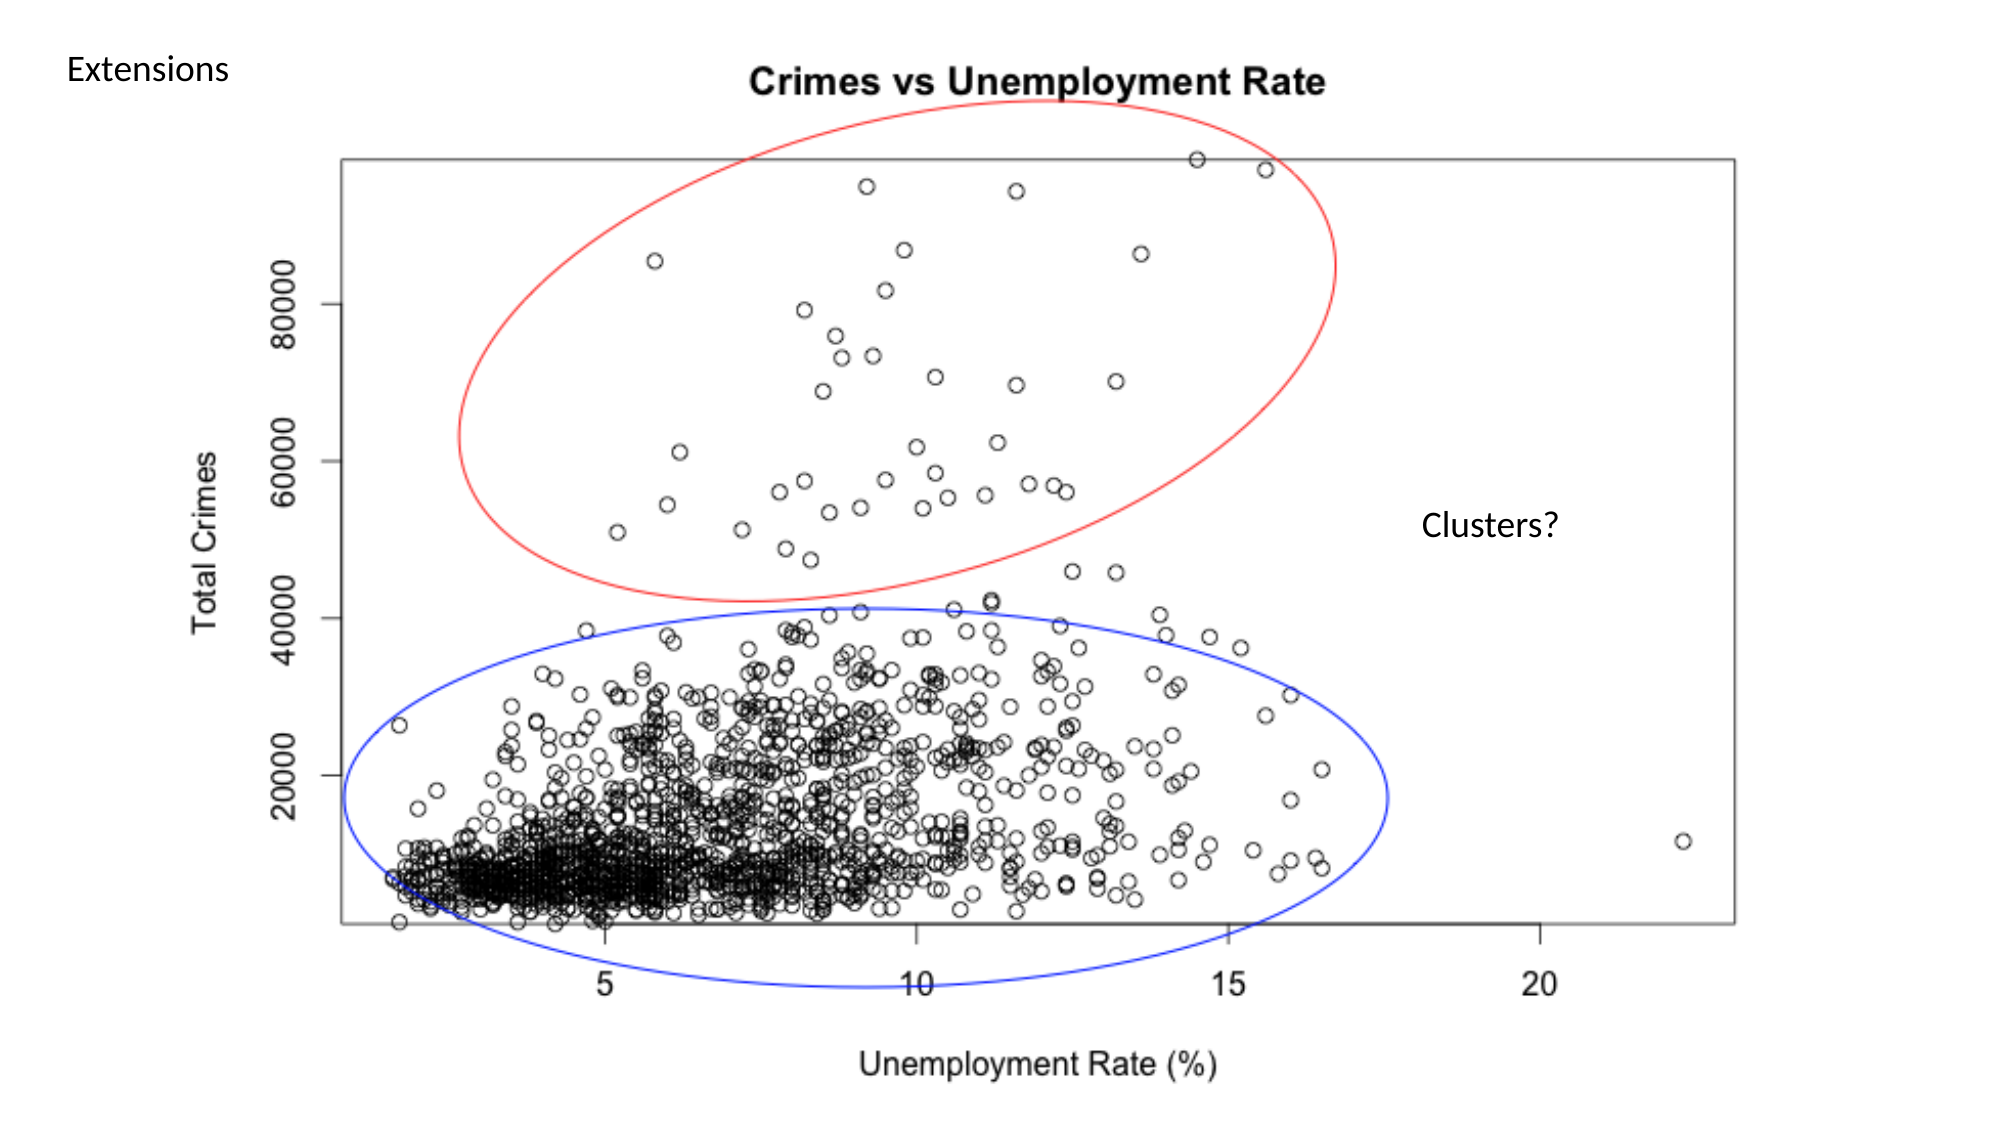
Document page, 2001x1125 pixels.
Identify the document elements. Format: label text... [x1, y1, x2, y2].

picture [181, 0, 1818, 1125]
text_box Extensions [52, 36, 181, 97]
